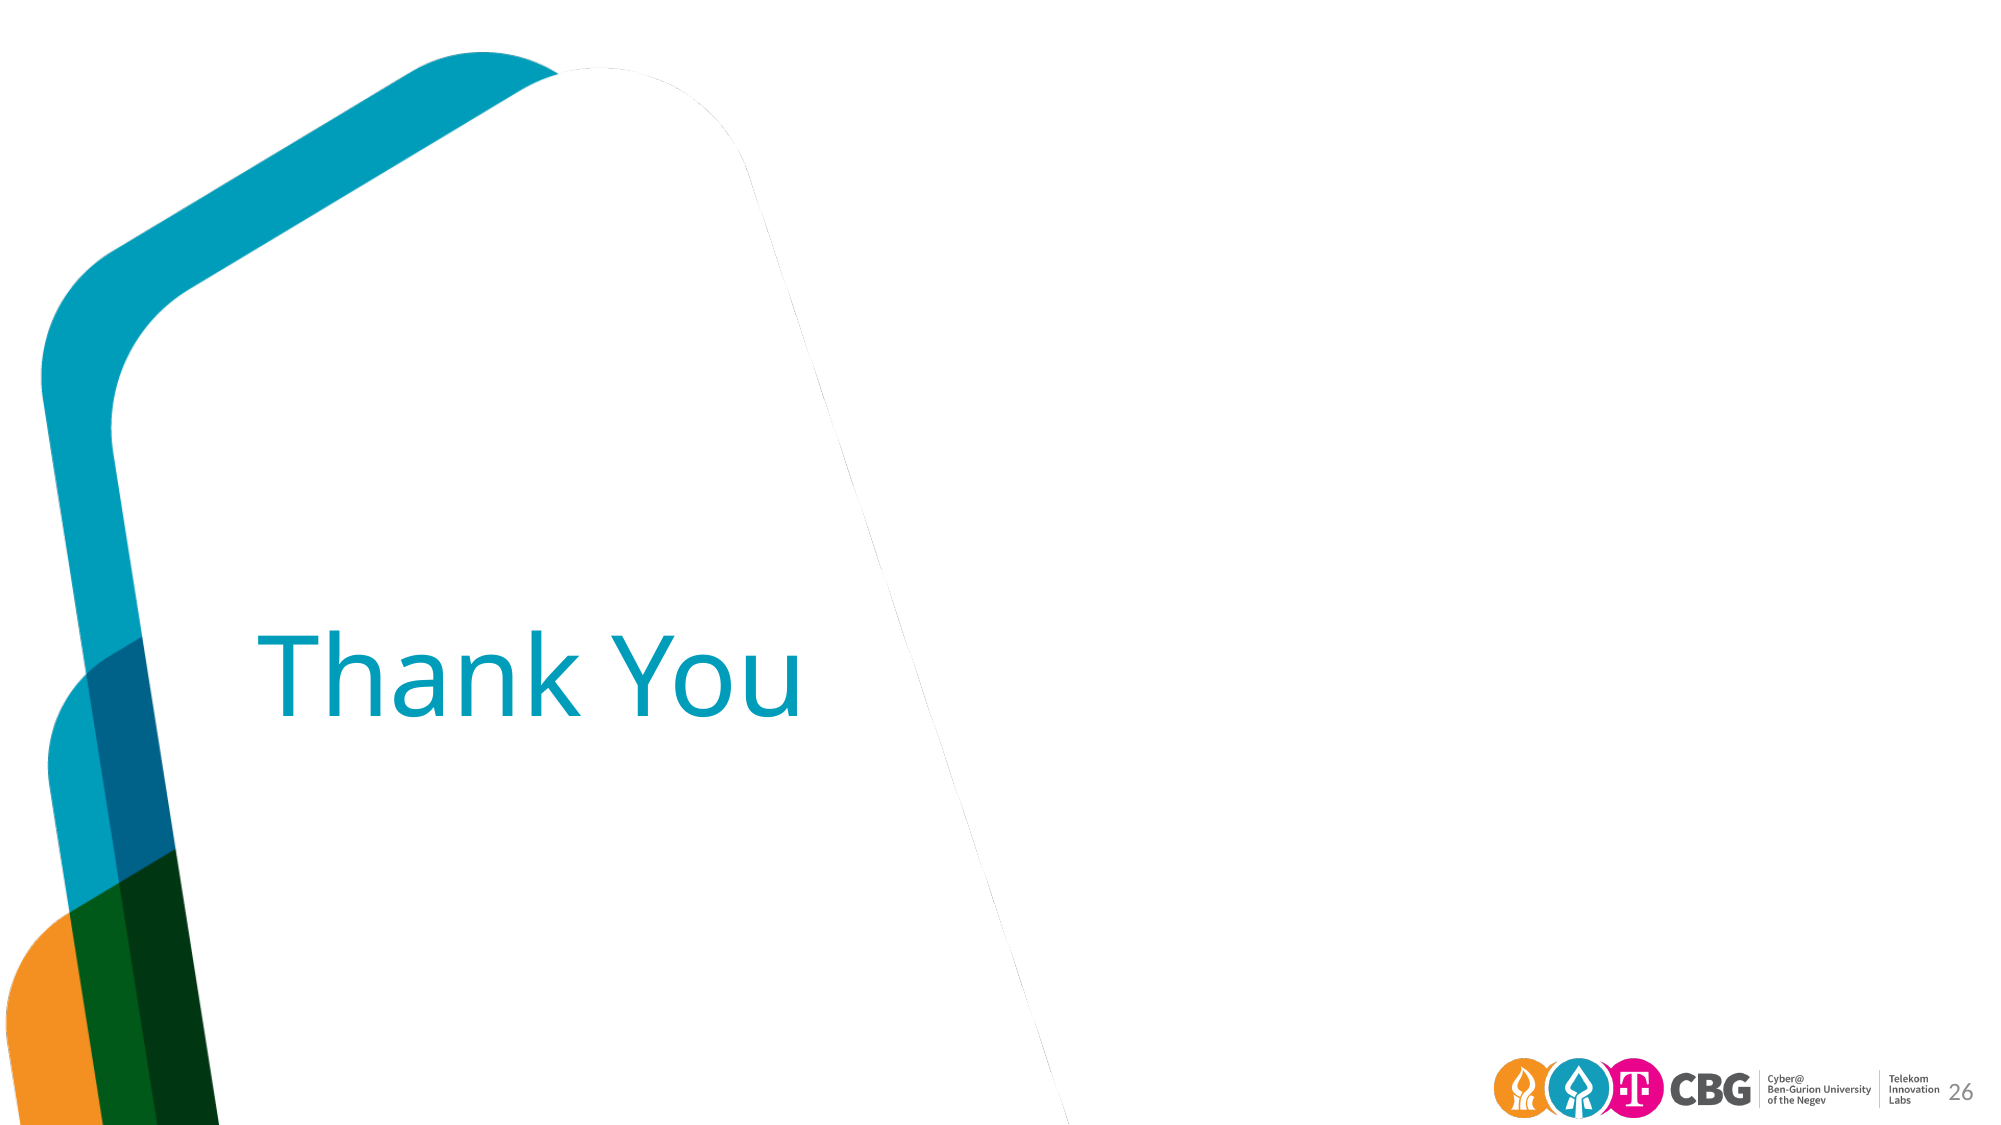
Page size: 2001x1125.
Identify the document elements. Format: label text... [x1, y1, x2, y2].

slide_number 26 [1924, 1060, 1999, 1121]
picture [0, 0, 1983, 1125]
title Thank You [242, 280, 1531, 749]
